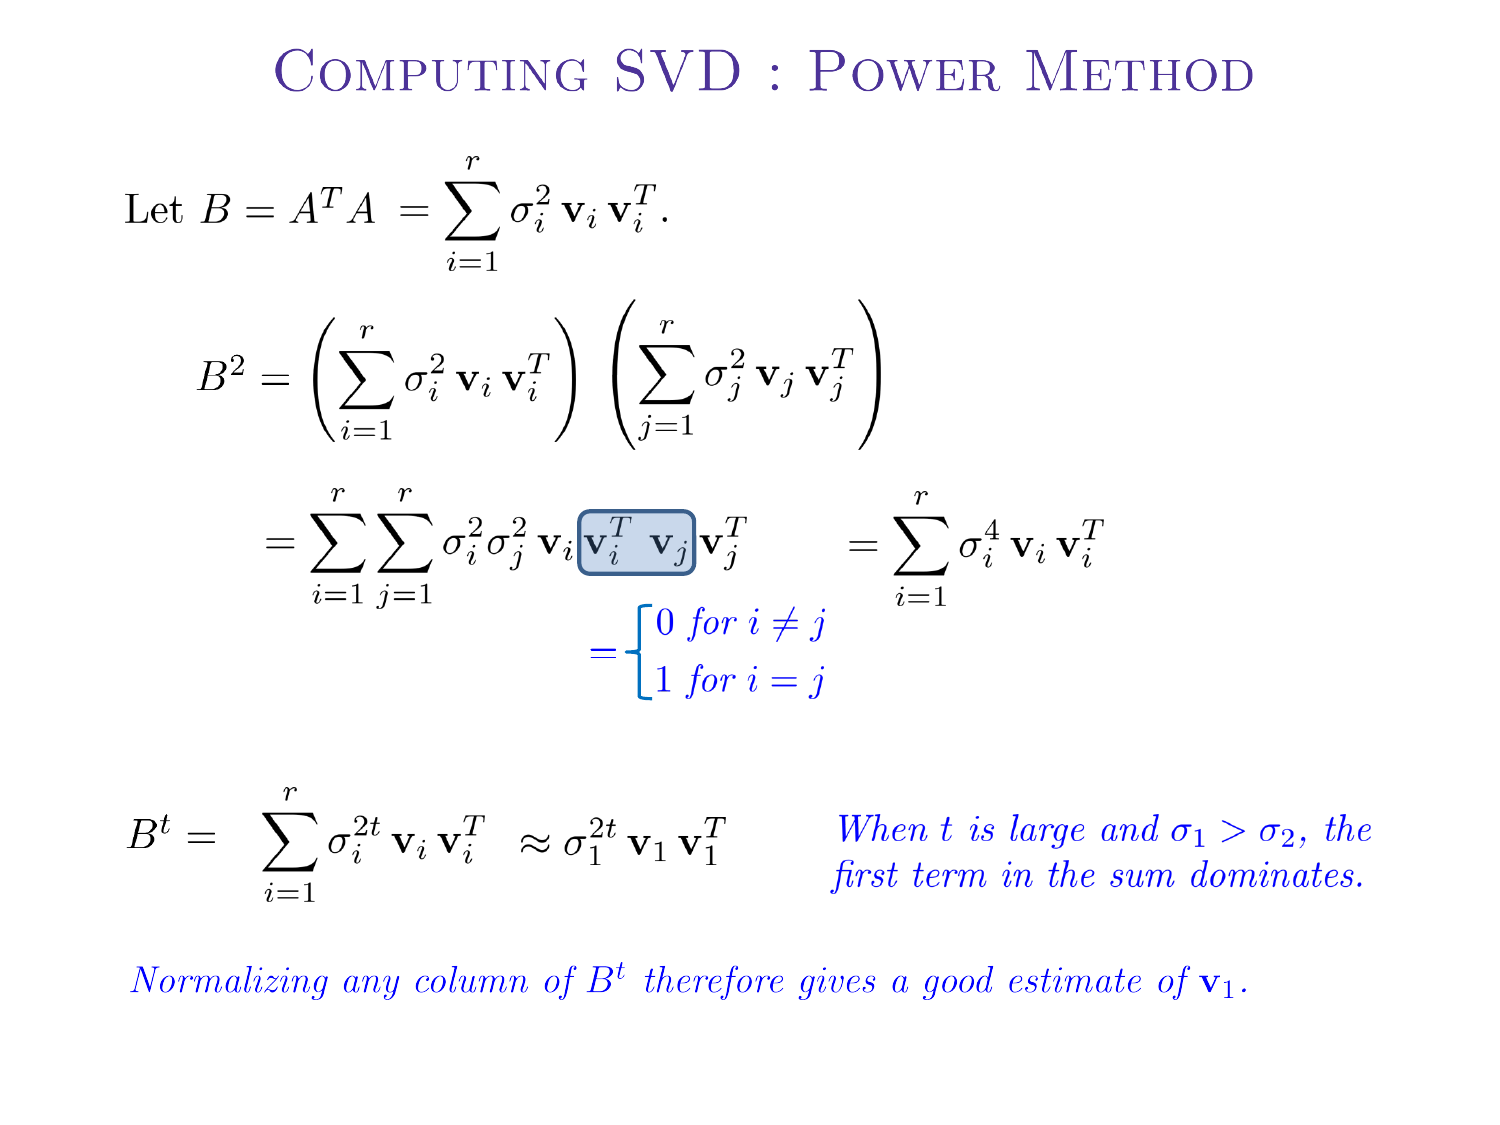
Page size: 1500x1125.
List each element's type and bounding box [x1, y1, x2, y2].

picture [400, 156, 667, 271]
picture [266, 488, 748, 609]
picture [261, 787, 486, 902]
picture [849, 491, 1105, 606]
picture [196, 354, 290, 390]
picture [313, 316, 576, 442]
picture [130, 962, 1246, 1001]
picture [124, 187, 375, 223]
text_box [590, 605, 826, 699]
picture [126, 814, 216, 849]
picture [274, 47, 1253, 92]
picture [520, 817, 726, 865]
picture [612, 299, 881, 450]
picture [830, 814, 1371, 894]
